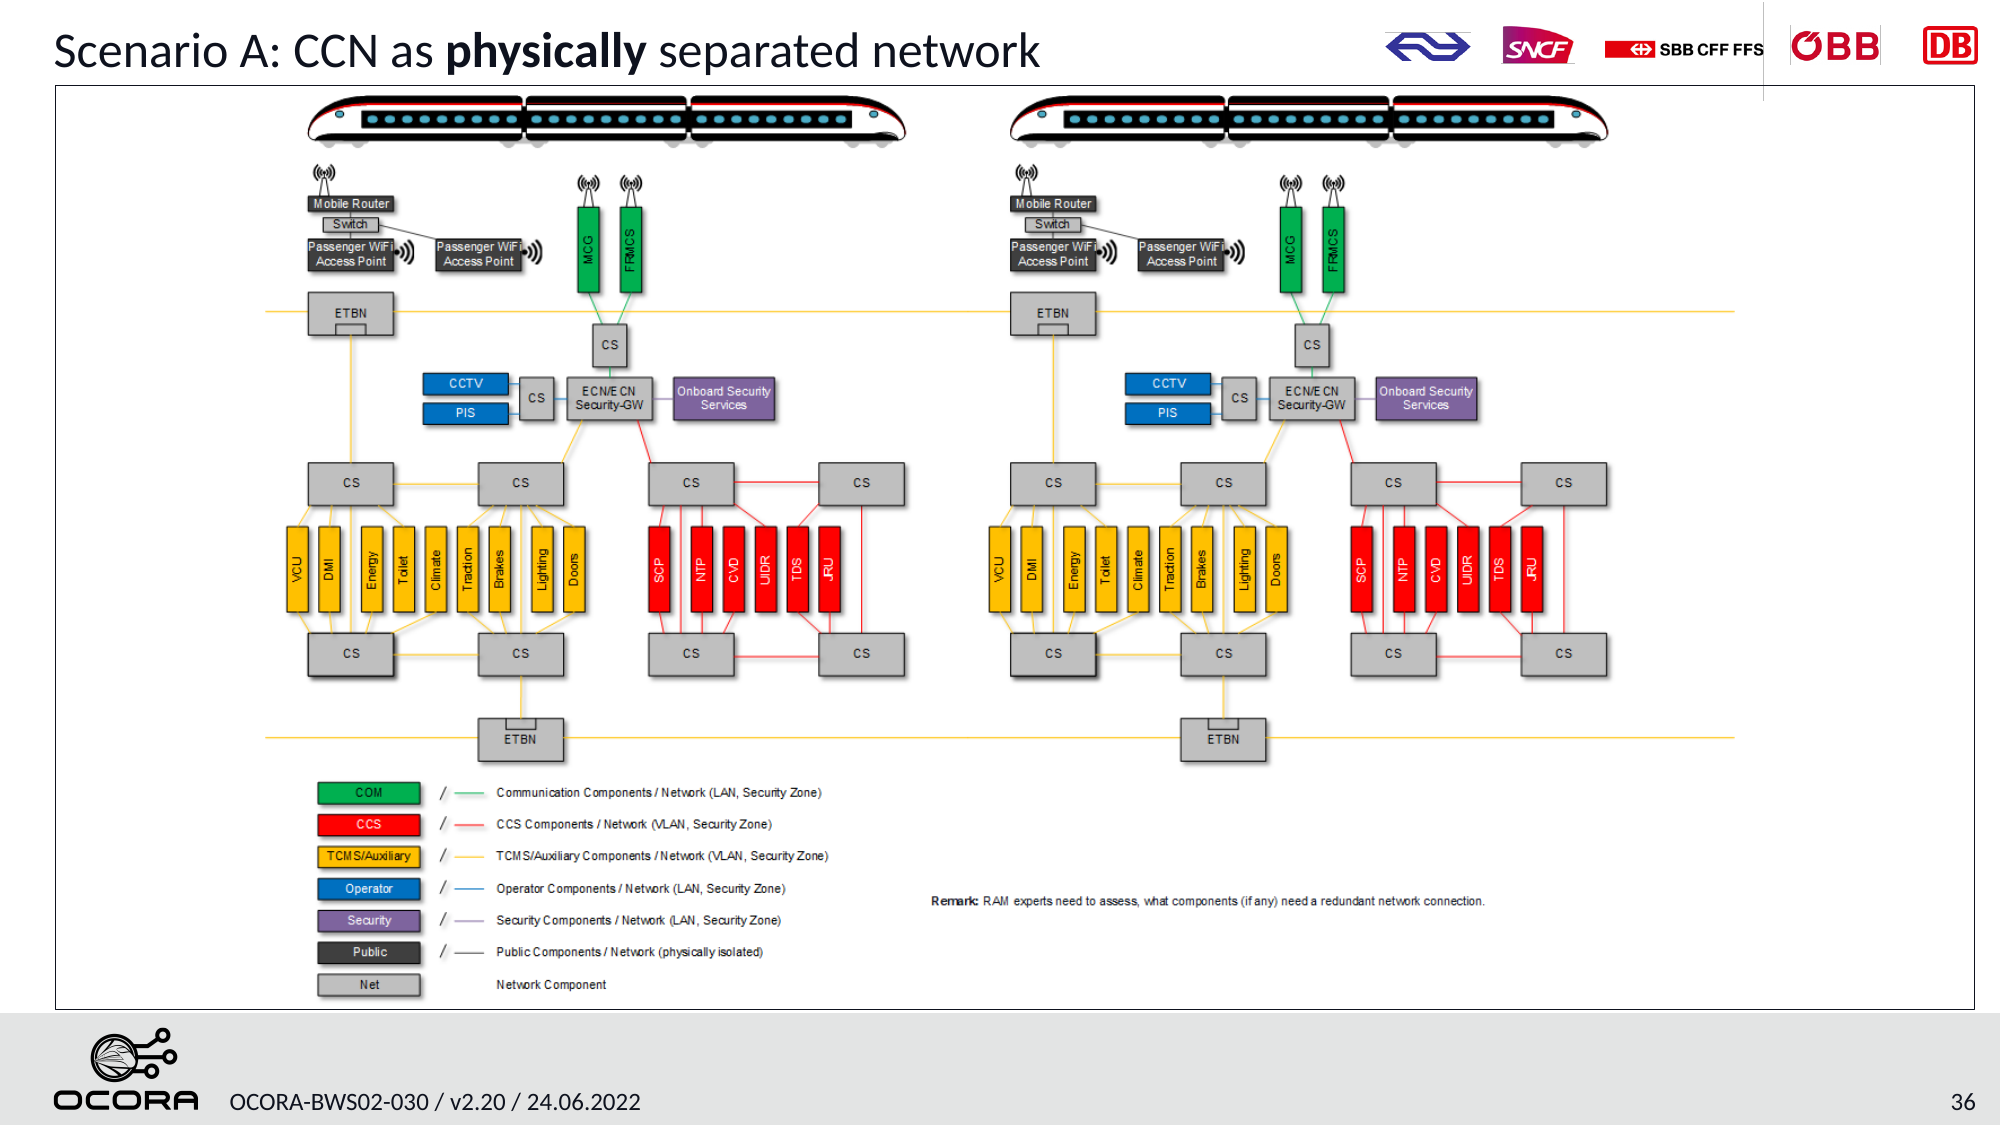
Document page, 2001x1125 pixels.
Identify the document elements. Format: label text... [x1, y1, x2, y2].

footer OCORA-BWS02-030 / v2.20 / 24.06.2022 [629, 1076, 1068, 1125]
picture [1385, 2, 1978, 101]
picture [53, 1027, 199, 1071]
text_box [55, 85, 1974, 1010]
picture [264, 95, 1736, 1006]
title Scenario A: CCN as physically separated network [53, 10, 1385, 65]
text_box [1, 1071, 629, 1125]
